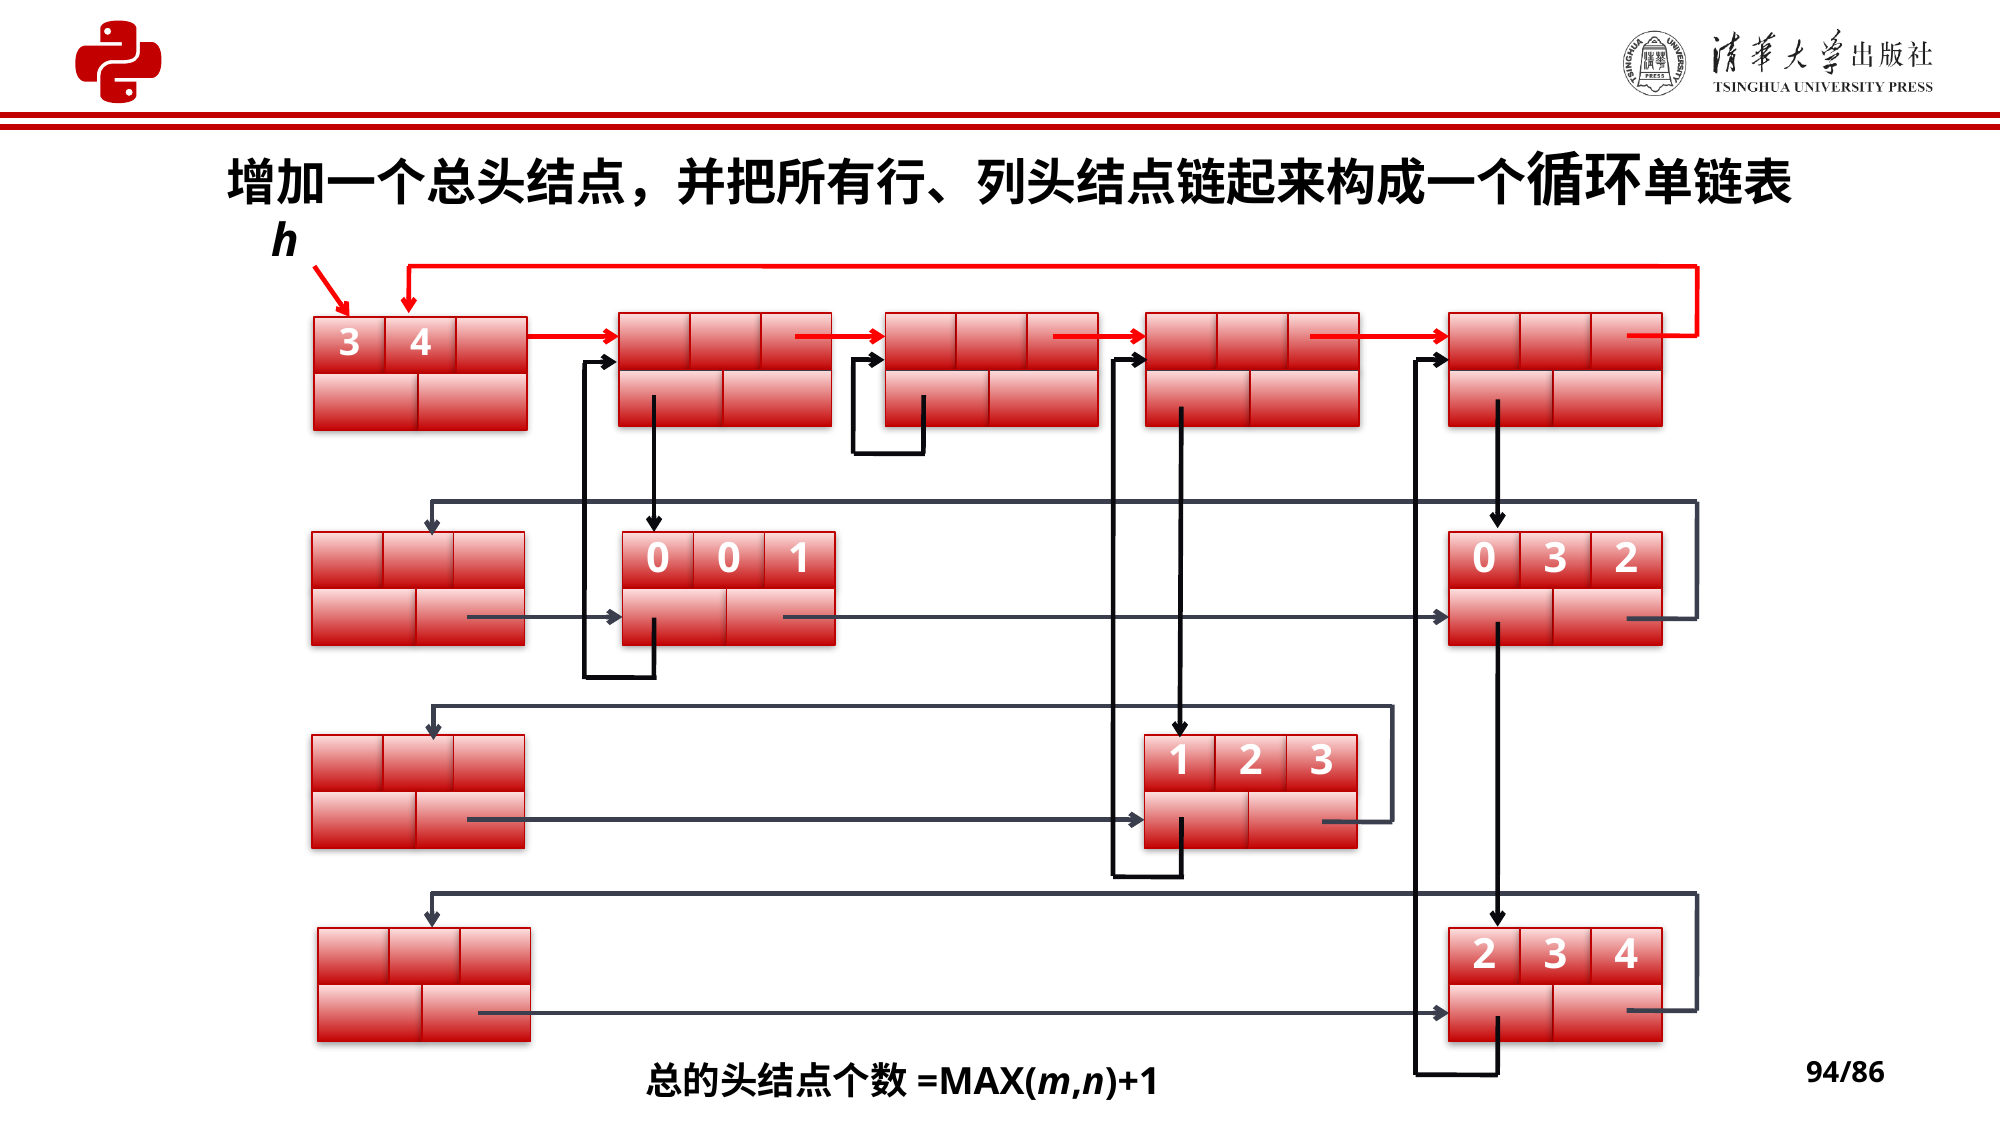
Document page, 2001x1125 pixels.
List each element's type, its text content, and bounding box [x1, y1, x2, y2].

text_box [317, 927, 531, 1042]
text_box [1448, 531, 1663, 646]
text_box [531, 265, 1698, 337]
text_box 总的头结点个数=MAX(m,n)+1 [630, 1058, 1205, 1110]
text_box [1144, 734, 1358, 849]
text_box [1448, 927, 1663, 1042]
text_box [243, 213, 528, 431]
text_box 增加一个总头结点，并把所有行、列头结点链起来构成一个循环单链表 [212, 148, 1843, 219]
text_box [311, 531, 525, 646]
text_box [1145, 346, 1360, 427]
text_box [622, 531, 836, 646]
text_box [311, 734, 525, 849]
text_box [1448, 346, 1663, 427]
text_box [885, 346, 1099, 427]
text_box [618, 346, 832, 427]
slide_number 94/86 [1433, 1042, 1900, 1103]
